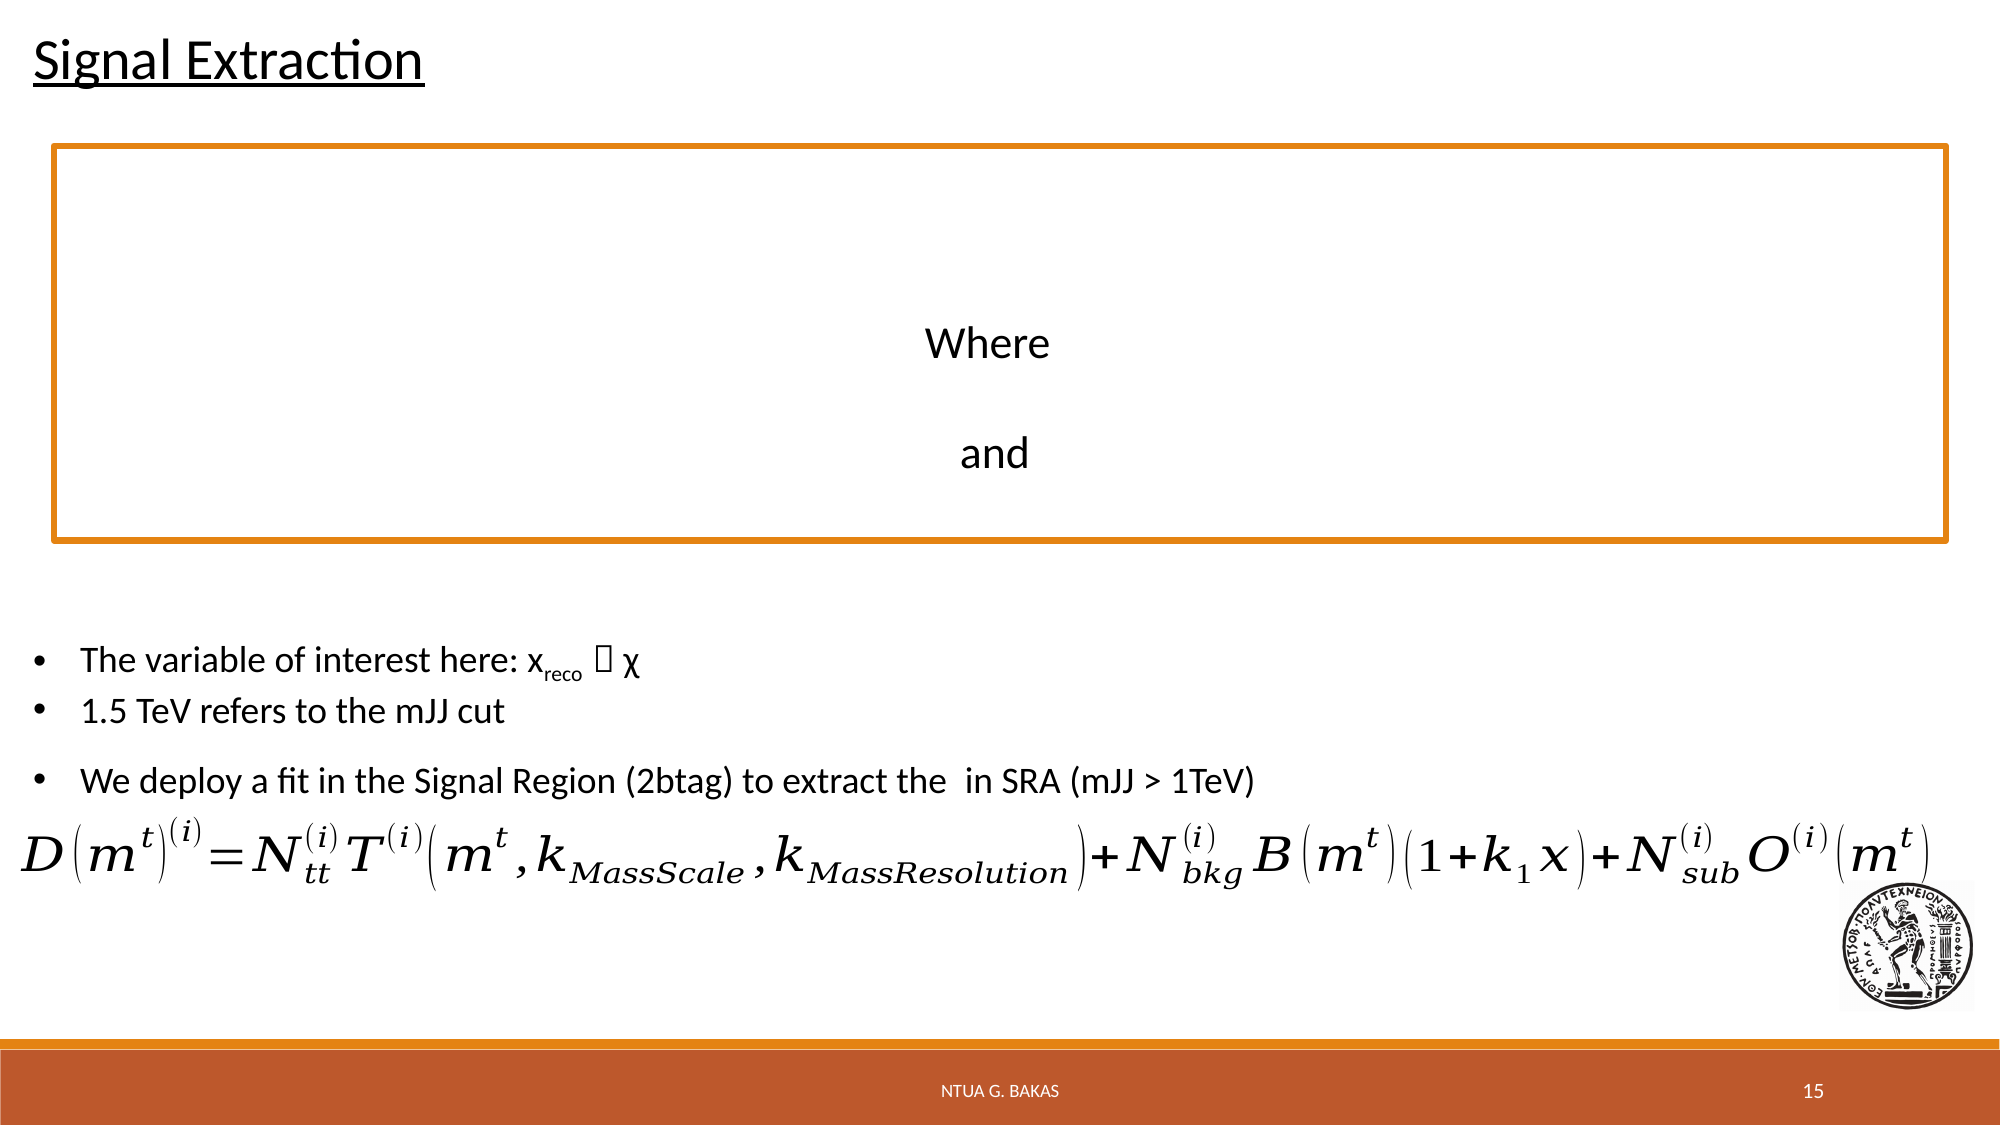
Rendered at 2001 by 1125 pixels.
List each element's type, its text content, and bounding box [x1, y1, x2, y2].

picture [1839, 880, 1975, 1012]
footer NTUA G. Bakas [604, 1059, 1396, 1120]
text_box The variable of interest here: xreco  χ 1.5 TeV refers to the mJJ cut [18, 627, 1930, 739]
slide_number 15 [1624, 1059, 1840, 1120]
text_box Signal Extraction [18, 13, 1952, 99]
